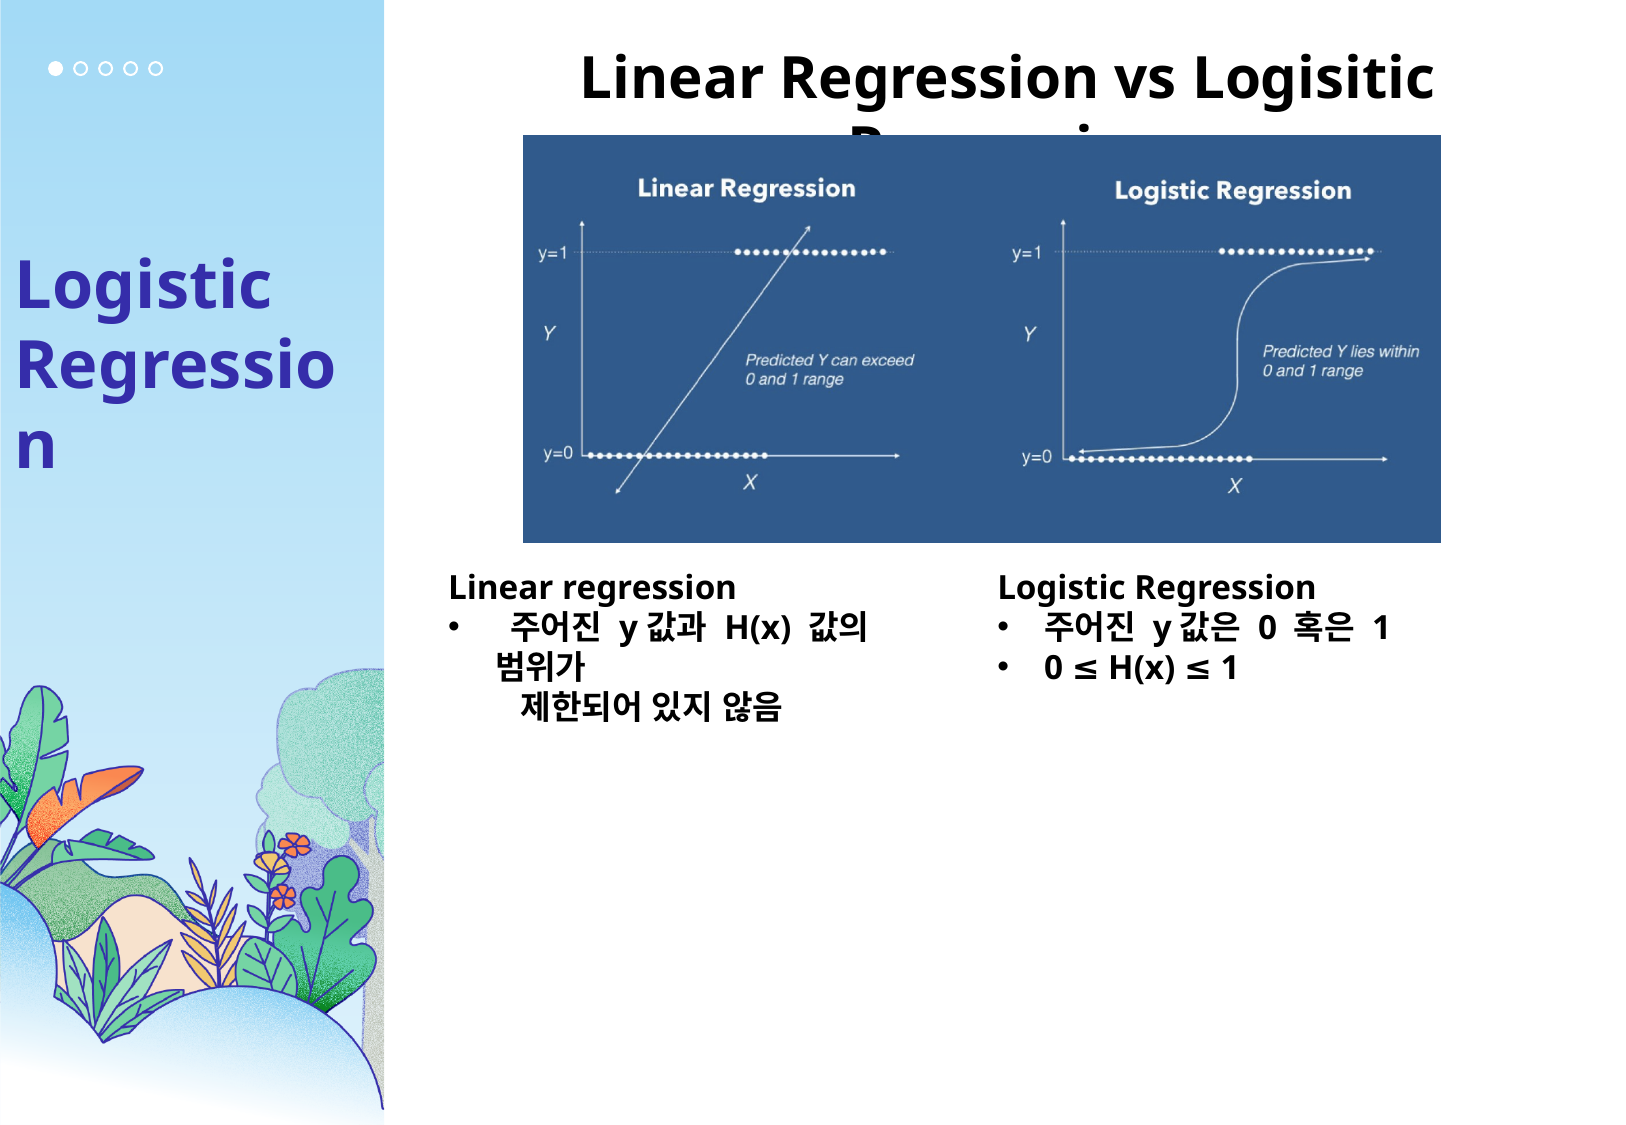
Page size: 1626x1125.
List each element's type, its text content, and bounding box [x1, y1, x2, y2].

text_box Logistic Regression 주어진 y값은 0 혹은 1 0 ≤ H(x) ≤ 1 [982, 558, 1505, 694]
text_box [49, 62, 162, 76]
text_box Linear Regression vs Logisitic Regression [433, 32, 1582, 188]
picture [523, 135, 1441, 543]
text_box Linear regression 주어진 y값과 H(x) 값의 범위가 제한되어 있지 않음 [433, 558, 956, 734]
picture [0, 0, 385, 1125]
